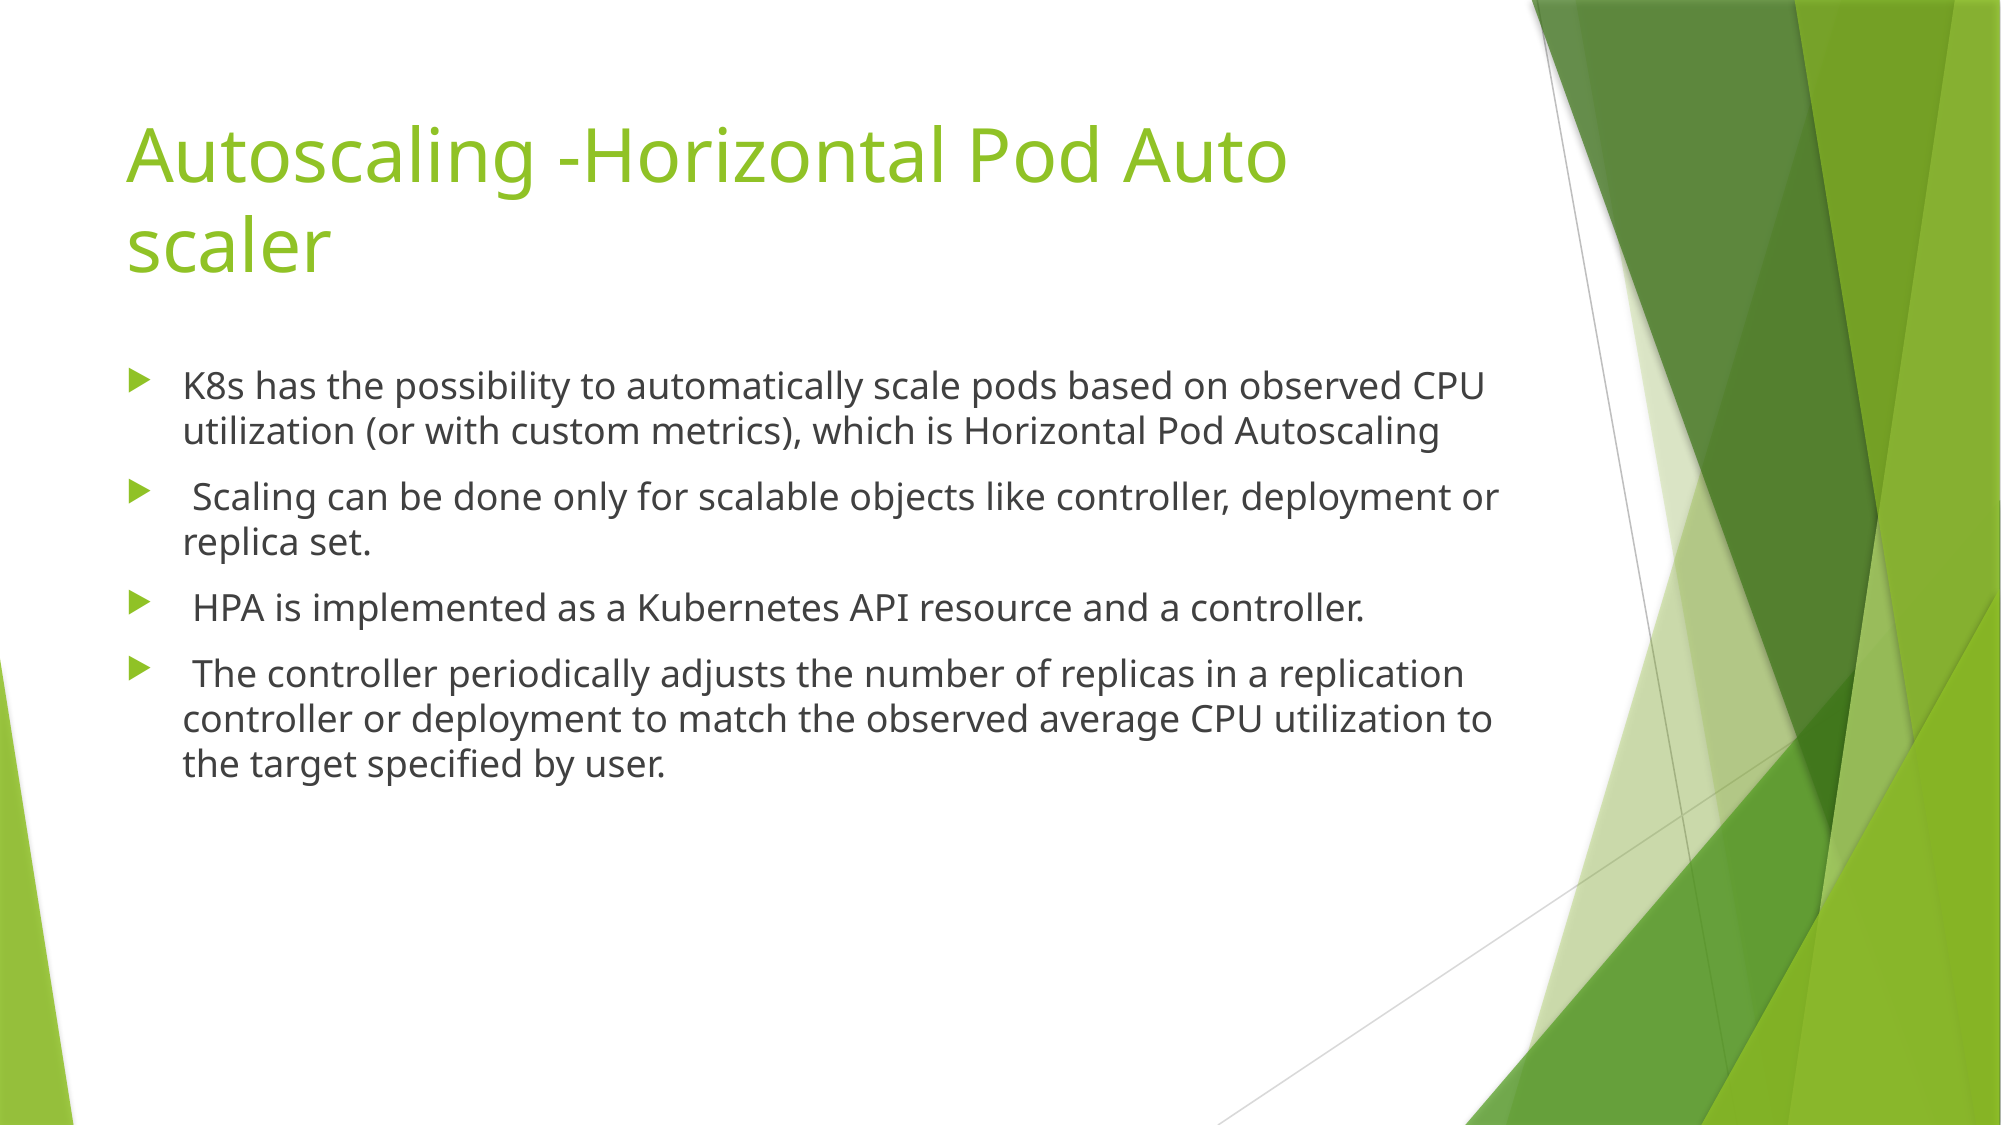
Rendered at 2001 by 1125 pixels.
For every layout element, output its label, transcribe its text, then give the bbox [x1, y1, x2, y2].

title Autoscaling -Horizontal Pod Auto scaler [111, 99, 1522, 317]
list K8s has the possibility to automatically scale pods based on observed CPU utilization (or with custom metrics), which is Horizontal Pod Autoscaling Scaling can be done only for scalable objects like controller, deployment or replica set. HPA is implemented as a Kubernetes API resource and a controller. The controller periodically adjusts the number of replicas in a replication controller or deployment to match the observed average CPU utilization to the target specified by user. [111, 354, 1522, 992]
